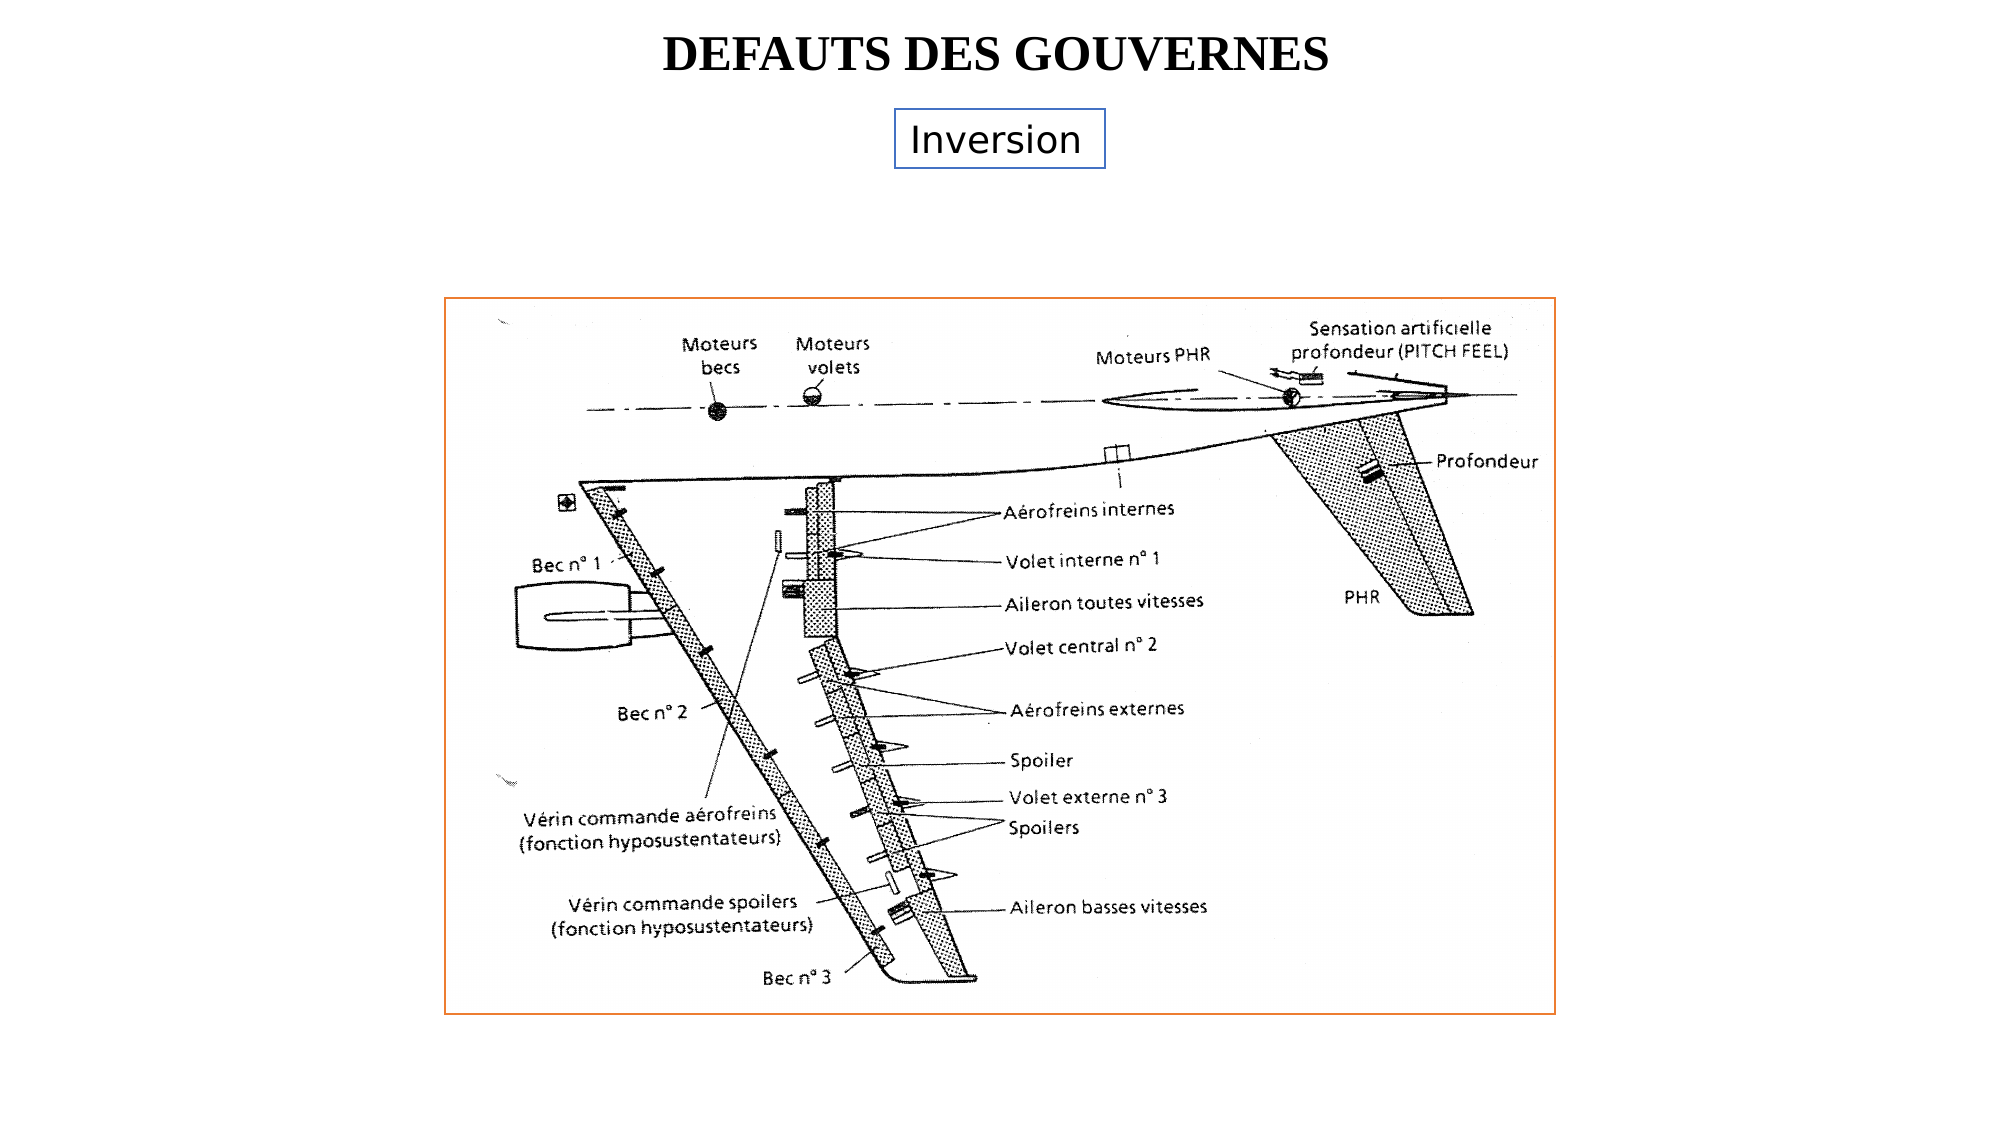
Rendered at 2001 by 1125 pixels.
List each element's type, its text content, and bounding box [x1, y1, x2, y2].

title DEFAUTS DES GOUVERNES [647, 9, 1396, 100]
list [445, 299, 1555, 1014]
text_box Inversion [894, 108, 1106, 169]
